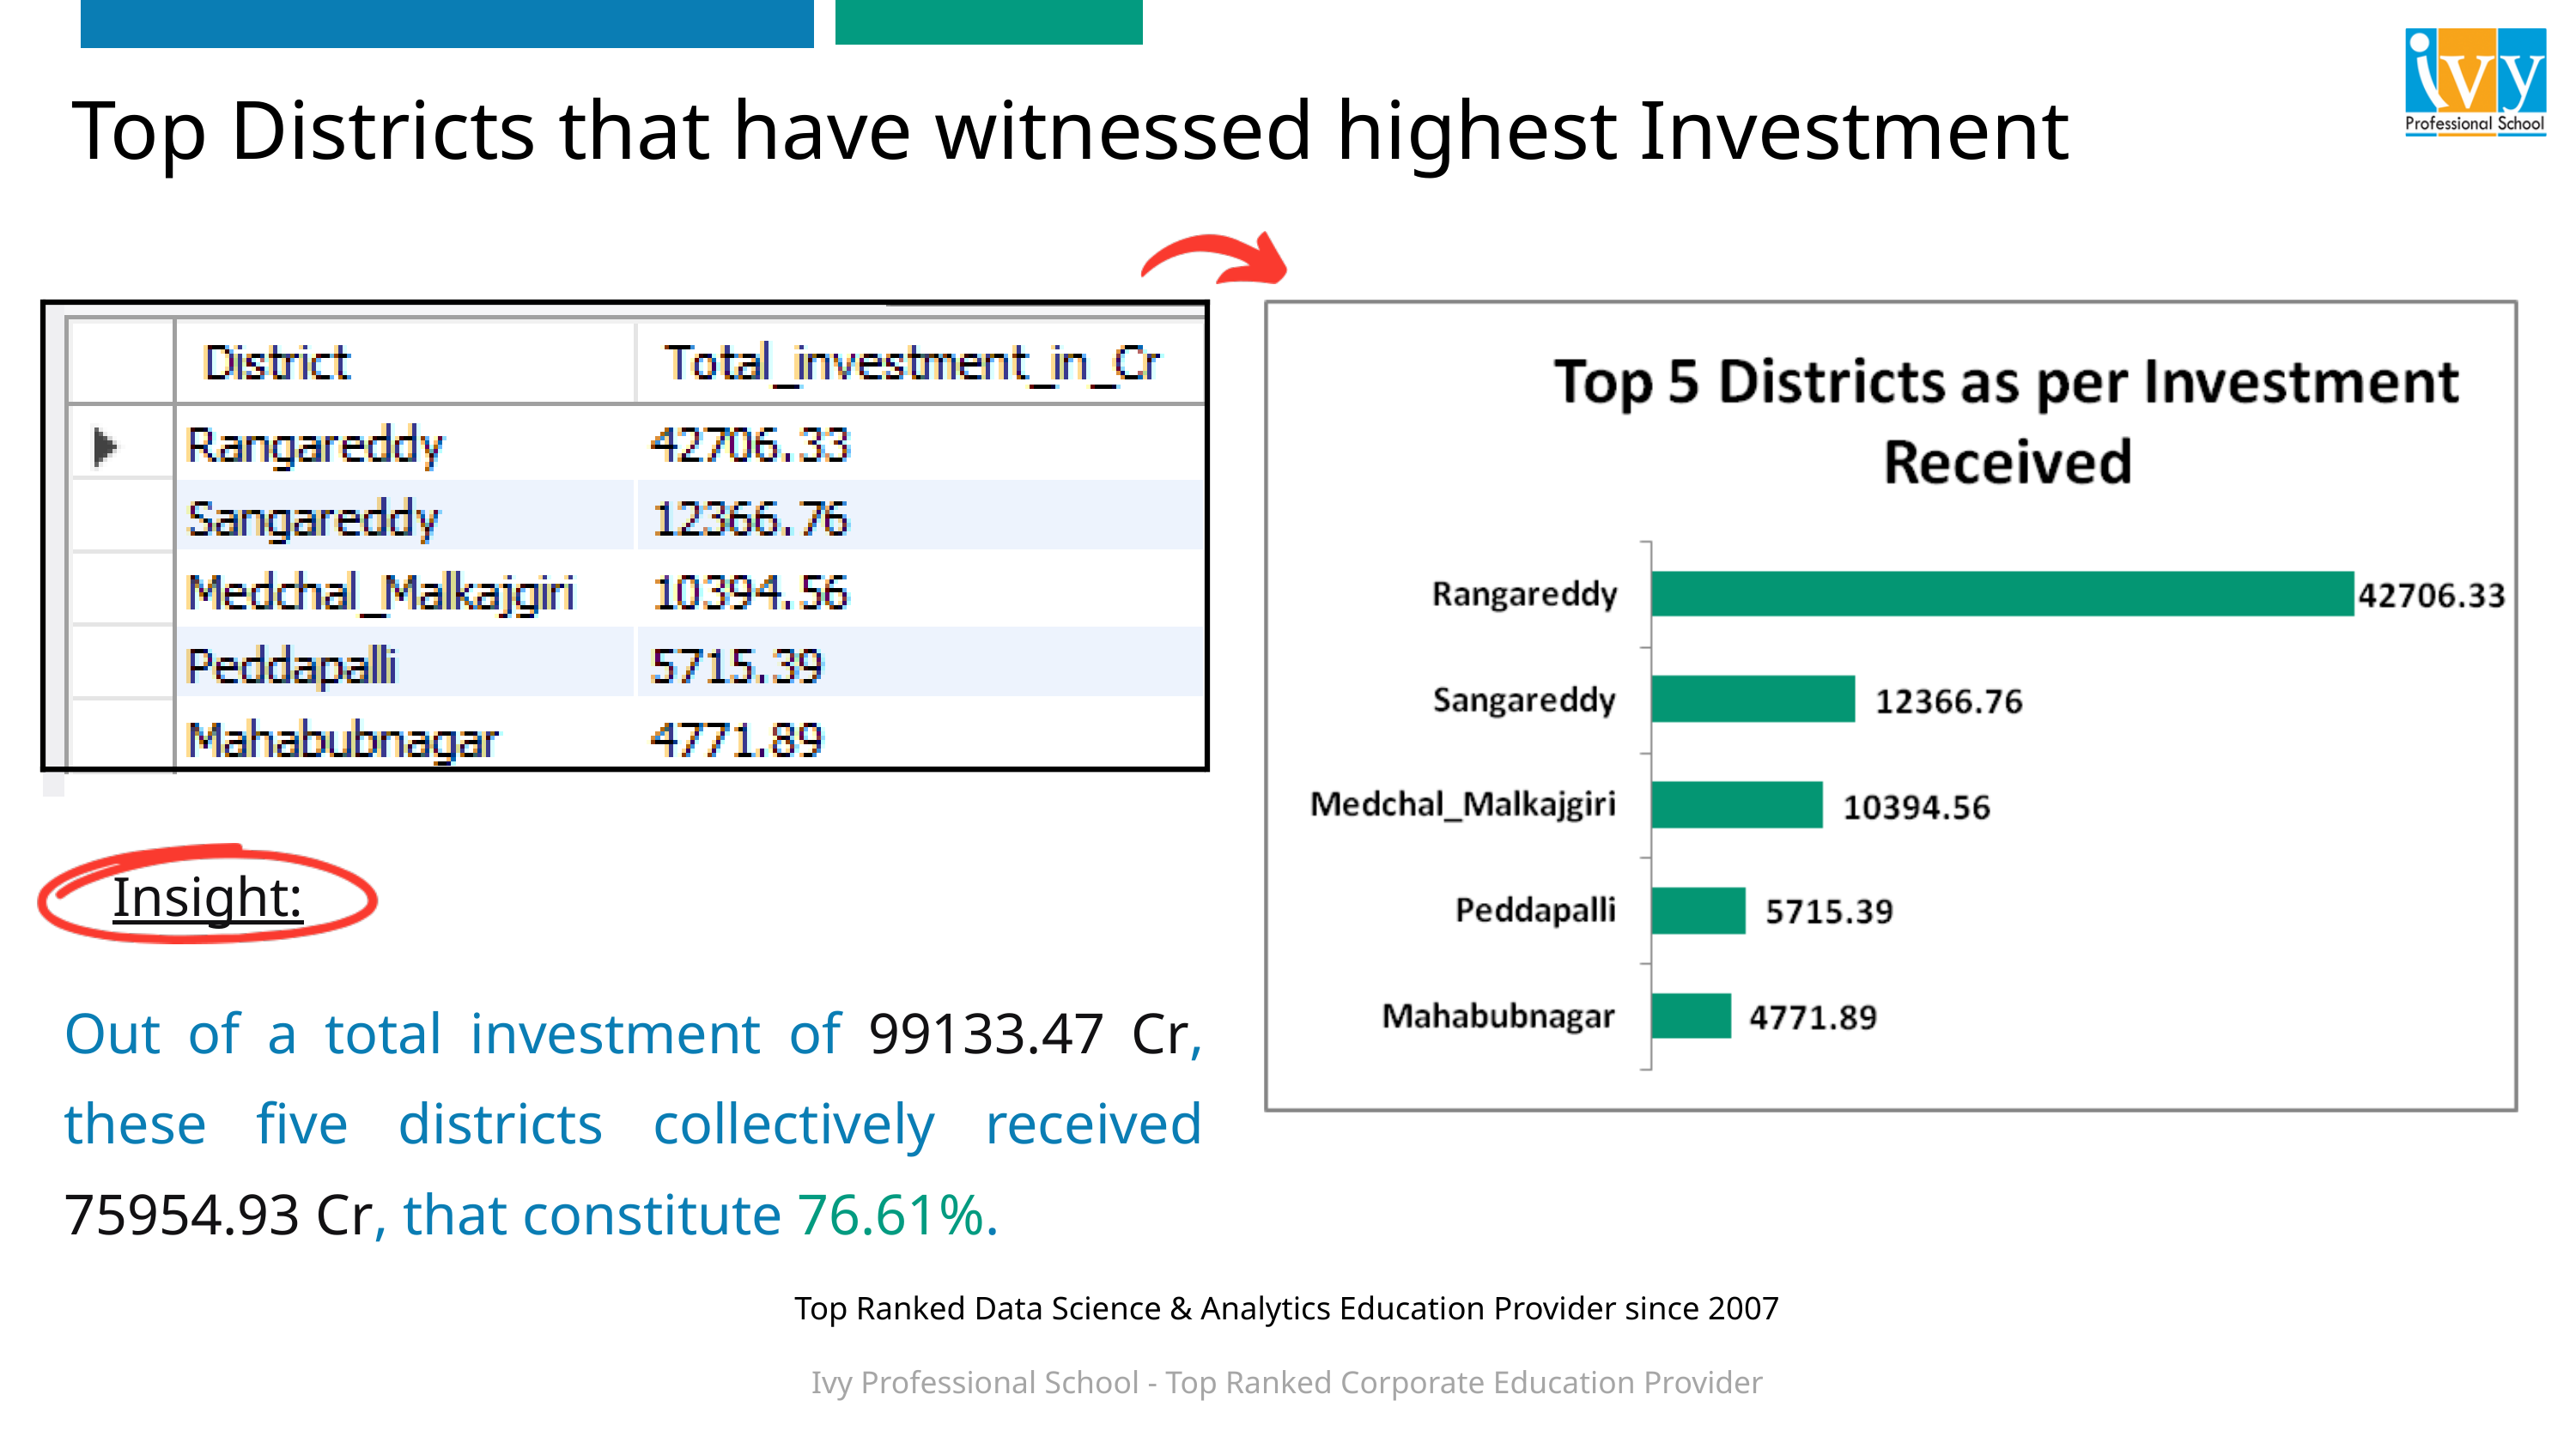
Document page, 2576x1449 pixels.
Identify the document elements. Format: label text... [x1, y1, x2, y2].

text_box Out of a total investment of 99133.47 Cr, these five districts collectively received 75954.93 Cr, that constitute 76.61%. [64, 973, 1205, 1246]
text_box Top Ranked Data Science & Analytics Education Provider since 2007 [380, 1238, 2196, 1370]
text_box [1262, 299, 2520, 1114]
text_box [2405, 28, 2547, 136]
text_box Insight: [112, 852, 405, 927]
text_box [43, 303, 1208, 797]
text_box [835, 0, 1144, 45]
text_box [1140, 231, 1288, 284]
text_box Ivy Professional School - Top Ranked Corporate Education Provider [404, 1356, 2172, 1400]
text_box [80, 0, 814, 49]
text_box Top Districts that have witnessed highest Investment [71, 88, 2406, 176]
text_box [36, 843, 381, 944]
